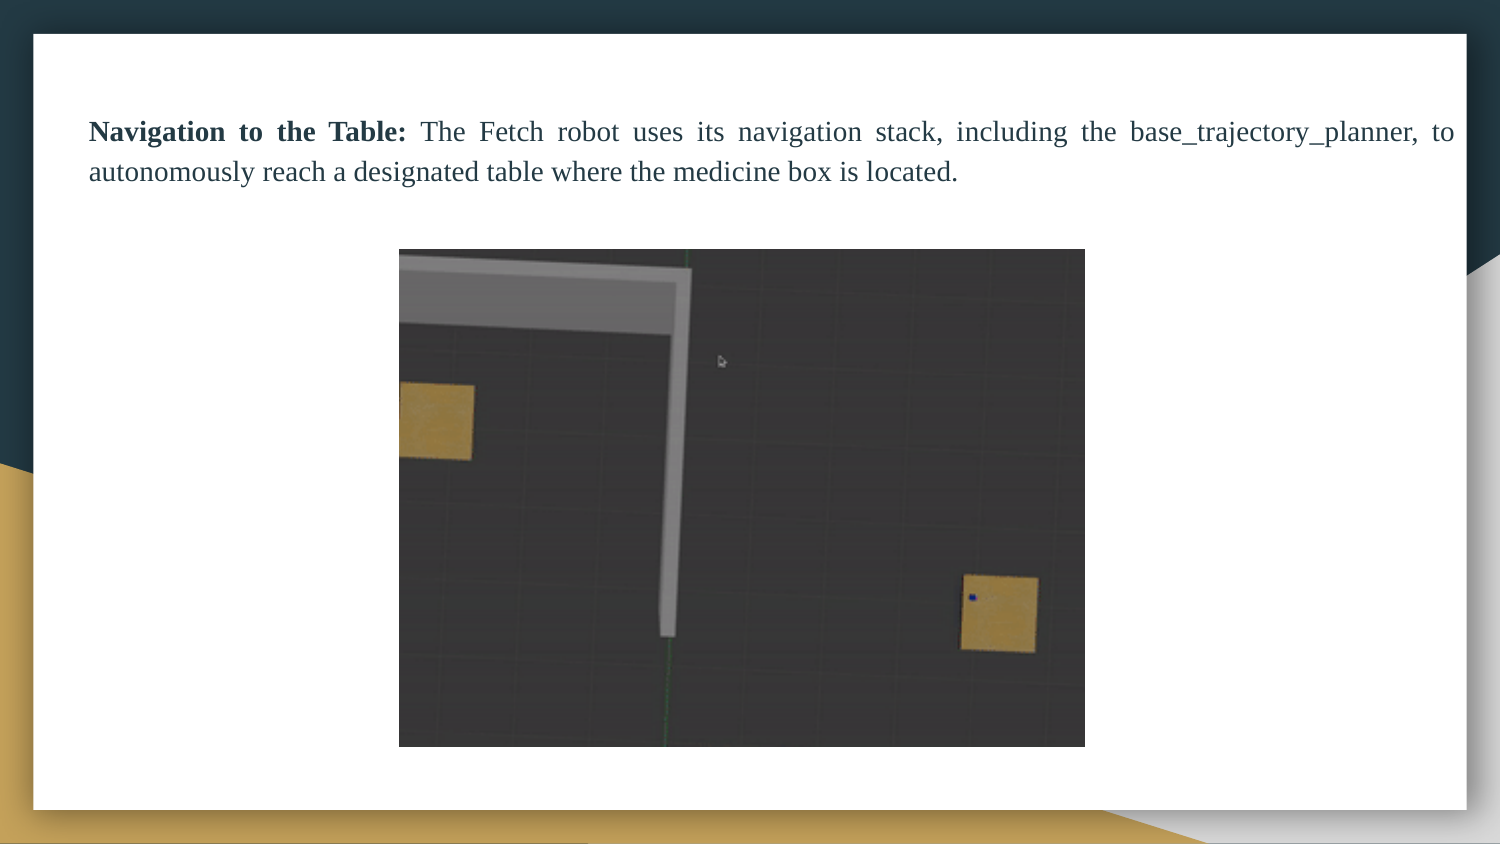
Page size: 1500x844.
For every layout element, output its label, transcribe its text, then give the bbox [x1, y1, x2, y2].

list Navigation to the Table: The Fetch robot uses its navigation stack, including the base_trajectory_planner, to autonomously reach a designated table where the medicine box is located. [73, 91, 1472, 788]
picture [399, 249, 1085, 747]
